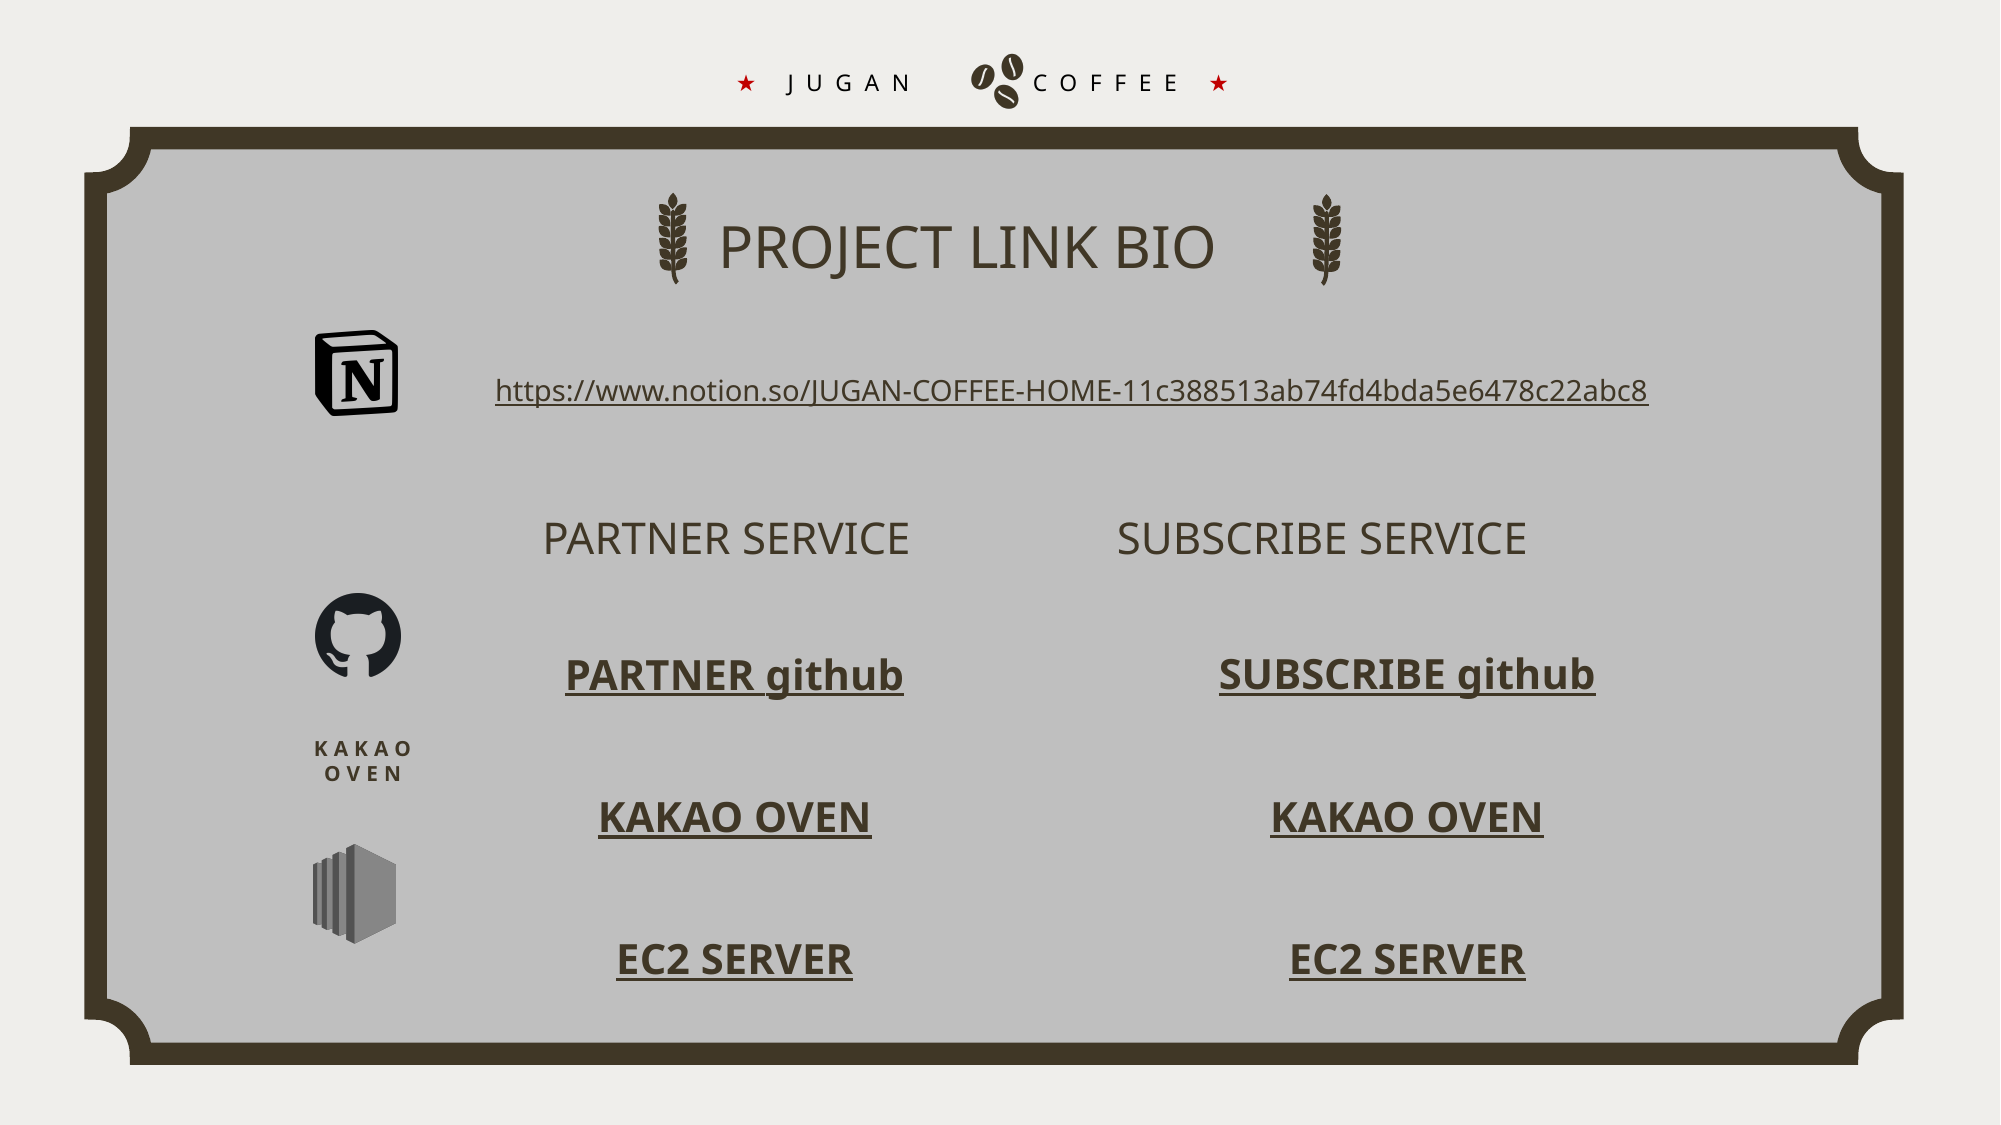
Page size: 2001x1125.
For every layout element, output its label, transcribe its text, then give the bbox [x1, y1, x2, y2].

picture [315, 593, 401, 679]
text_box SUBSCRIBE github KAKAO OVEN EC2 SERVER [1150, 555, 1664, 998]
picture [313, 844, 396, 944]
text_box [94, 137, 1894, 1055]
text_box PROJECT LINK BIO [703, 203, 1298, 297]
text_box https://www.notion.so/JUGAN-COFFEE-HOME-11c388513ab74fd4bda5e6478c22abc8 [480, 325, 1802, 420]
text_box ★ JUGAN COFFEE ★ [721, 61, 963, 104]
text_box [1303, 198, 1349, 278]
text_box PARTNER SERVICE SUBSCRIBE SERVICE [527, 450, 1868, 571]
text_box KAKAO OVEN [284, 727, 441, 793]
picture [963, 47, 1032, 116]
text_box PARTNER github KAKAO OVEN EC2 SERVER [478, 555, 991, 998]
picture [315, 329, 398, 418]
text_box ★ JUGAN COFFEE ★ [1032, 61, 1294, 104]
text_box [651, 197, 697, 276]
